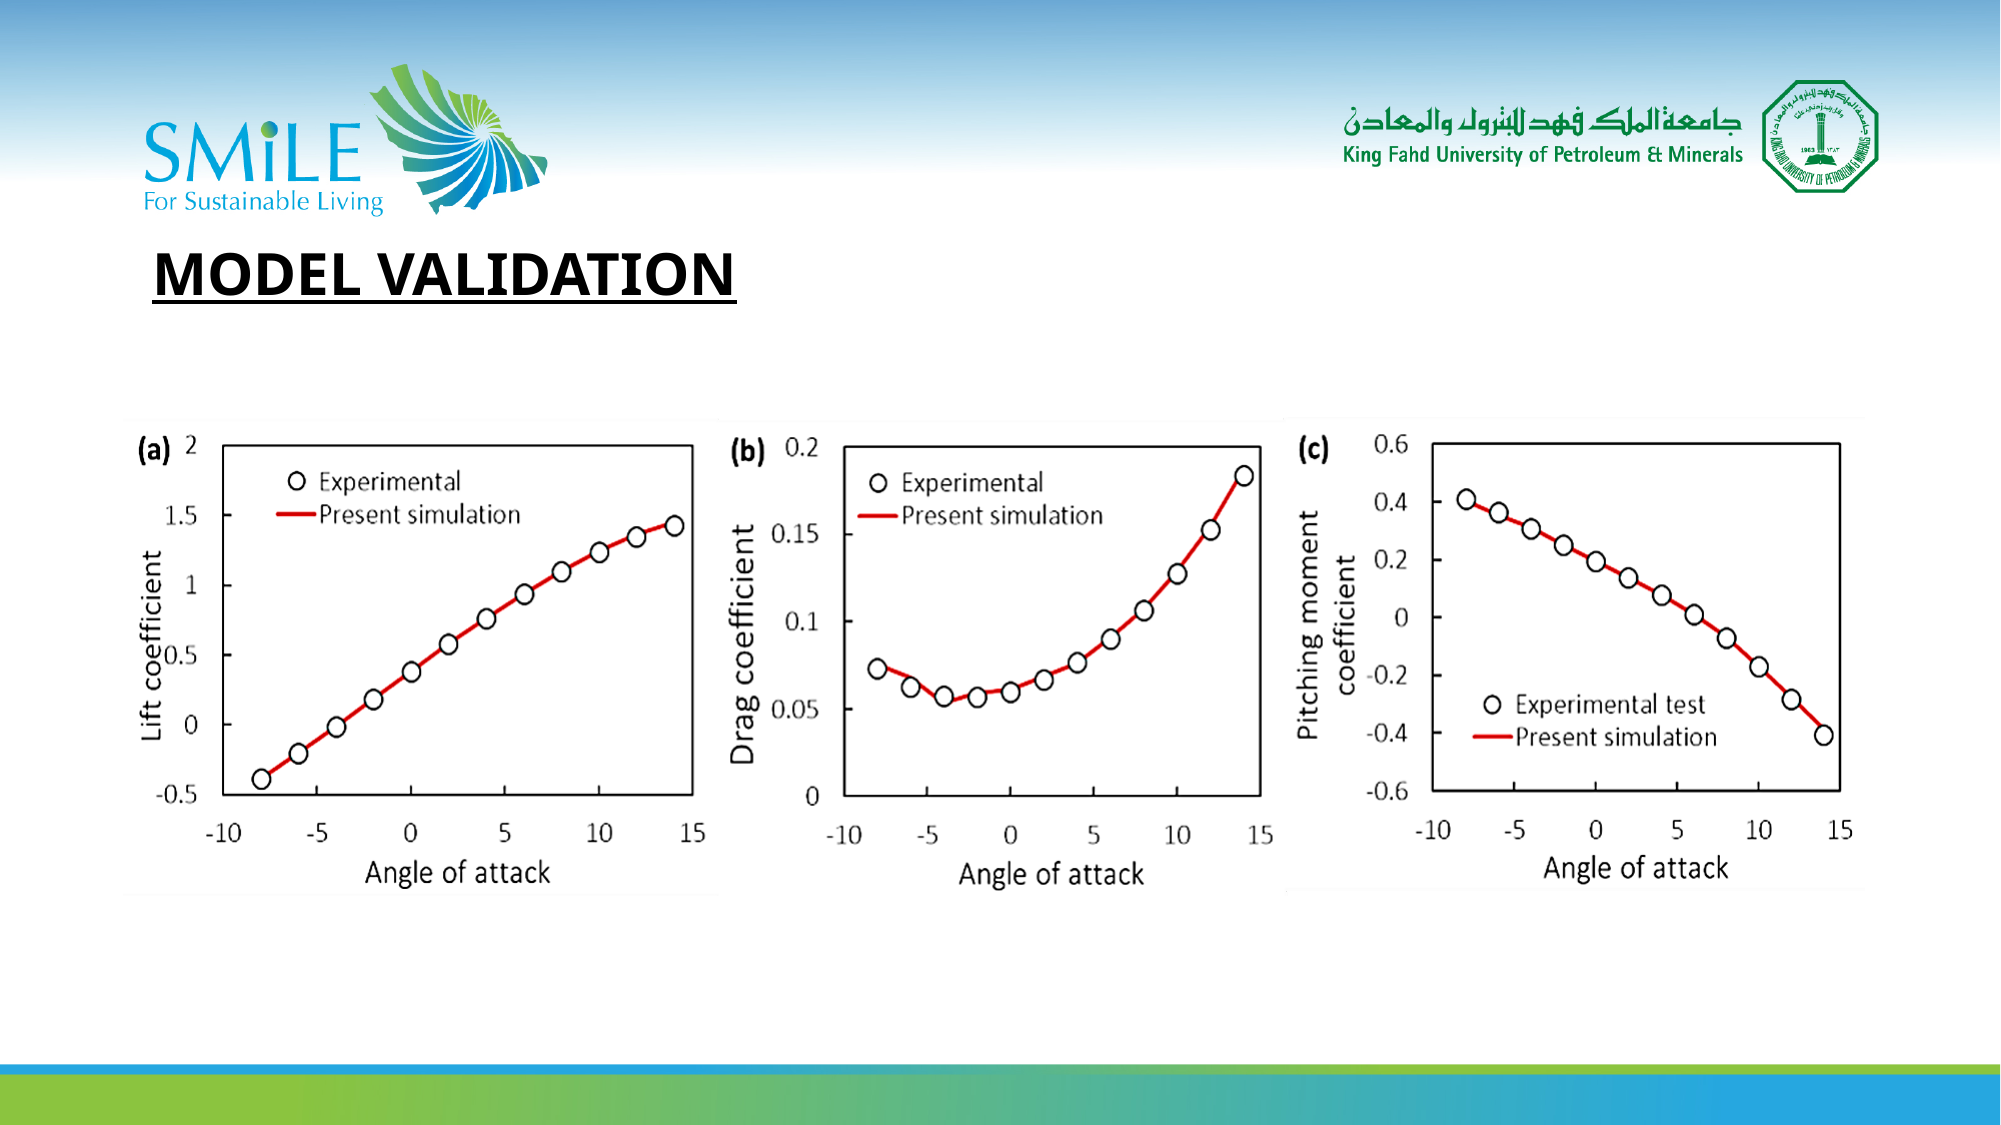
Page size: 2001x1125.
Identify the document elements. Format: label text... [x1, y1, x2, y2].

title MODEL VALIDATION [137, 226, 1863, 327]
picture [0, 0, 2001, 1125]
